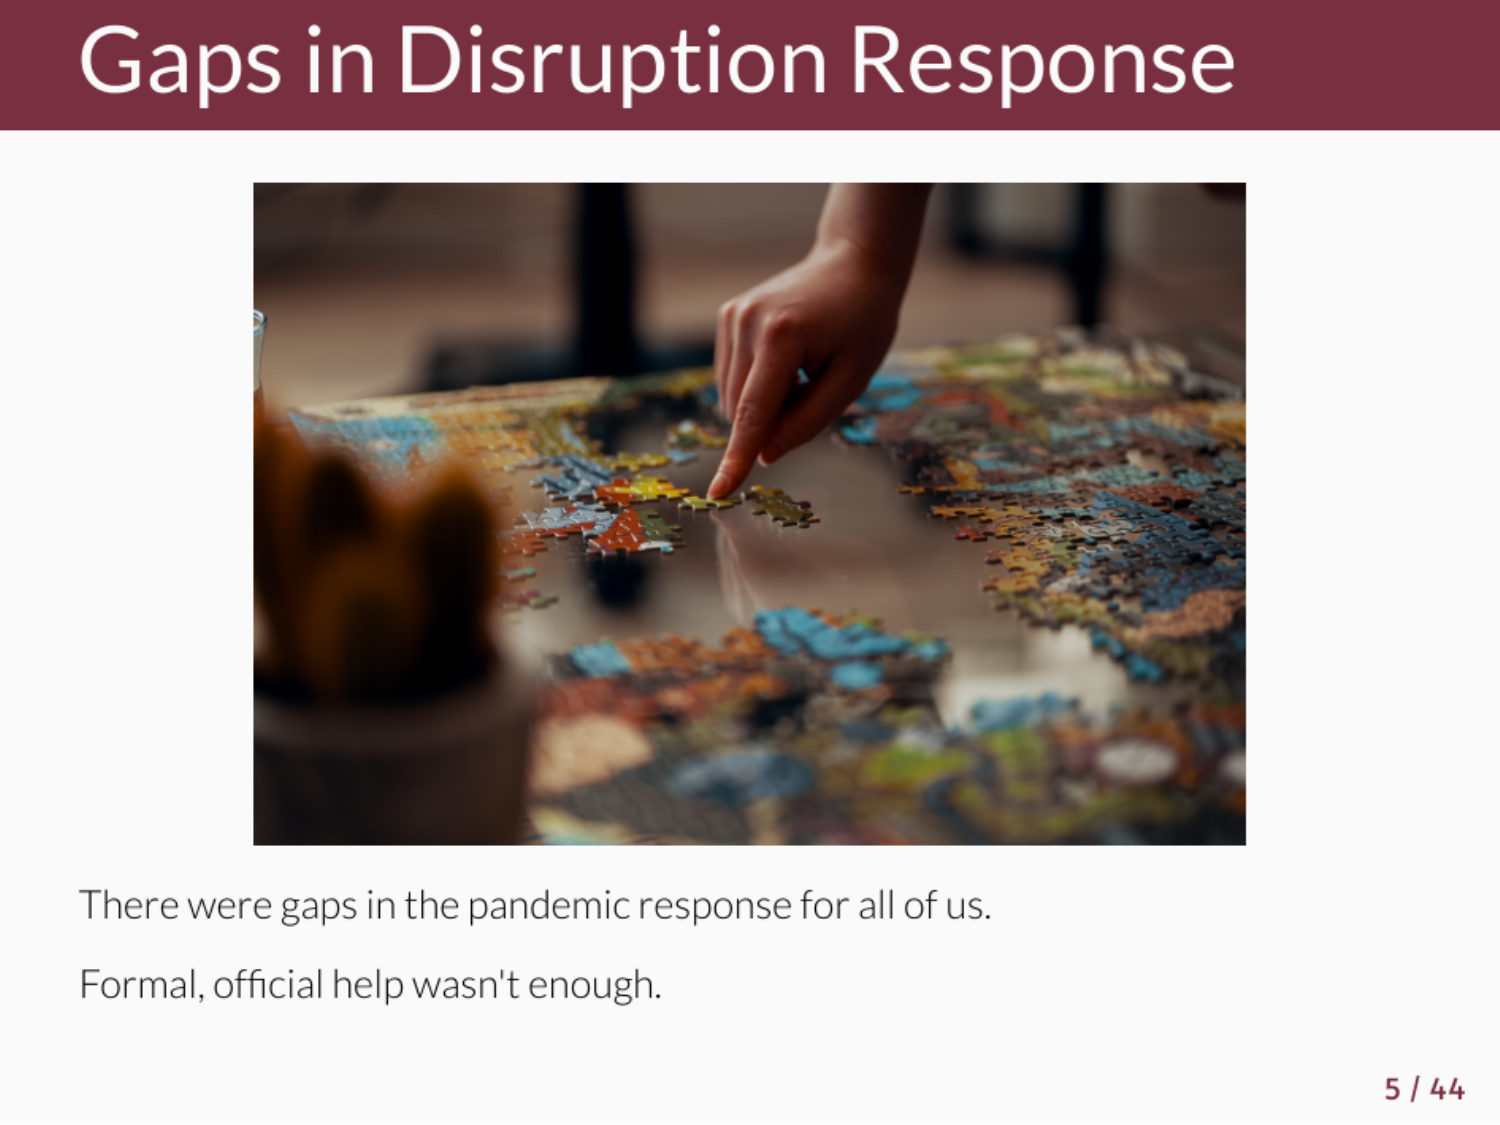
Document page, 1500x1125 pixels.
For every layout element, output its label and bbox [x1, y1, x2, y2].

list [0, 0, 1500, 1125]
